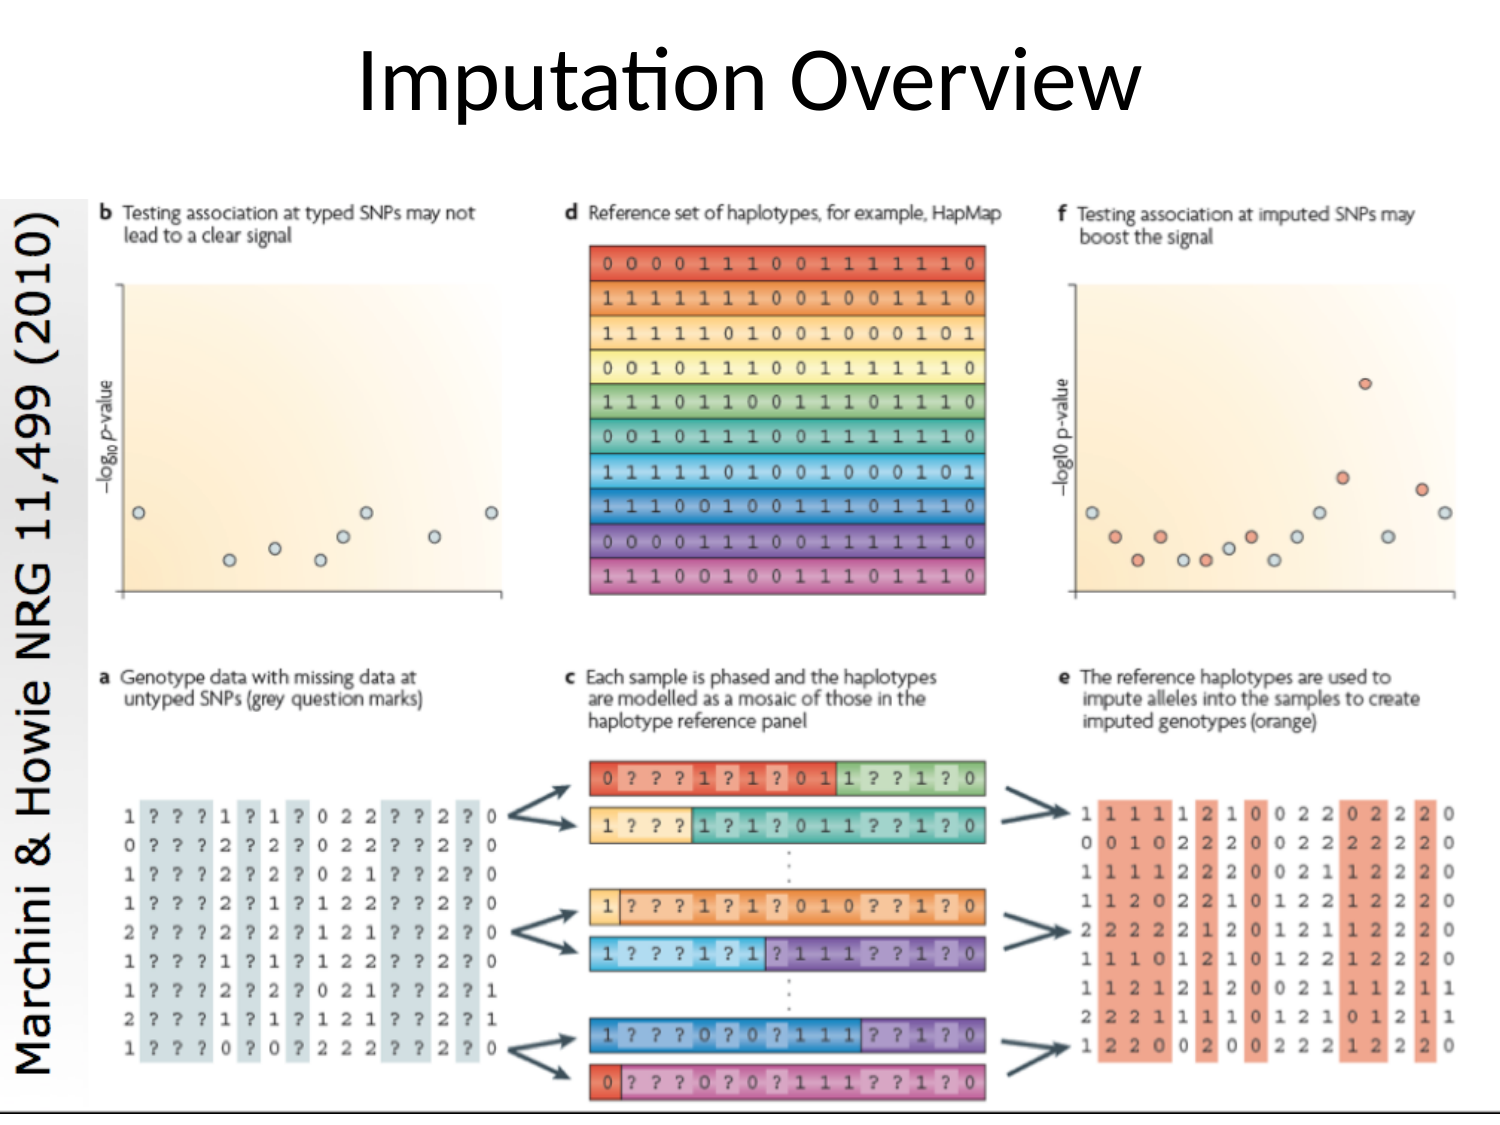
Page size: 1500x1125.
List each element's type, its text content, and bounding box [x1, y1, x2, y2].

title Imputation Overview [75, 0, 1425, 168]
picture [0, 198, 1500, 1114]
